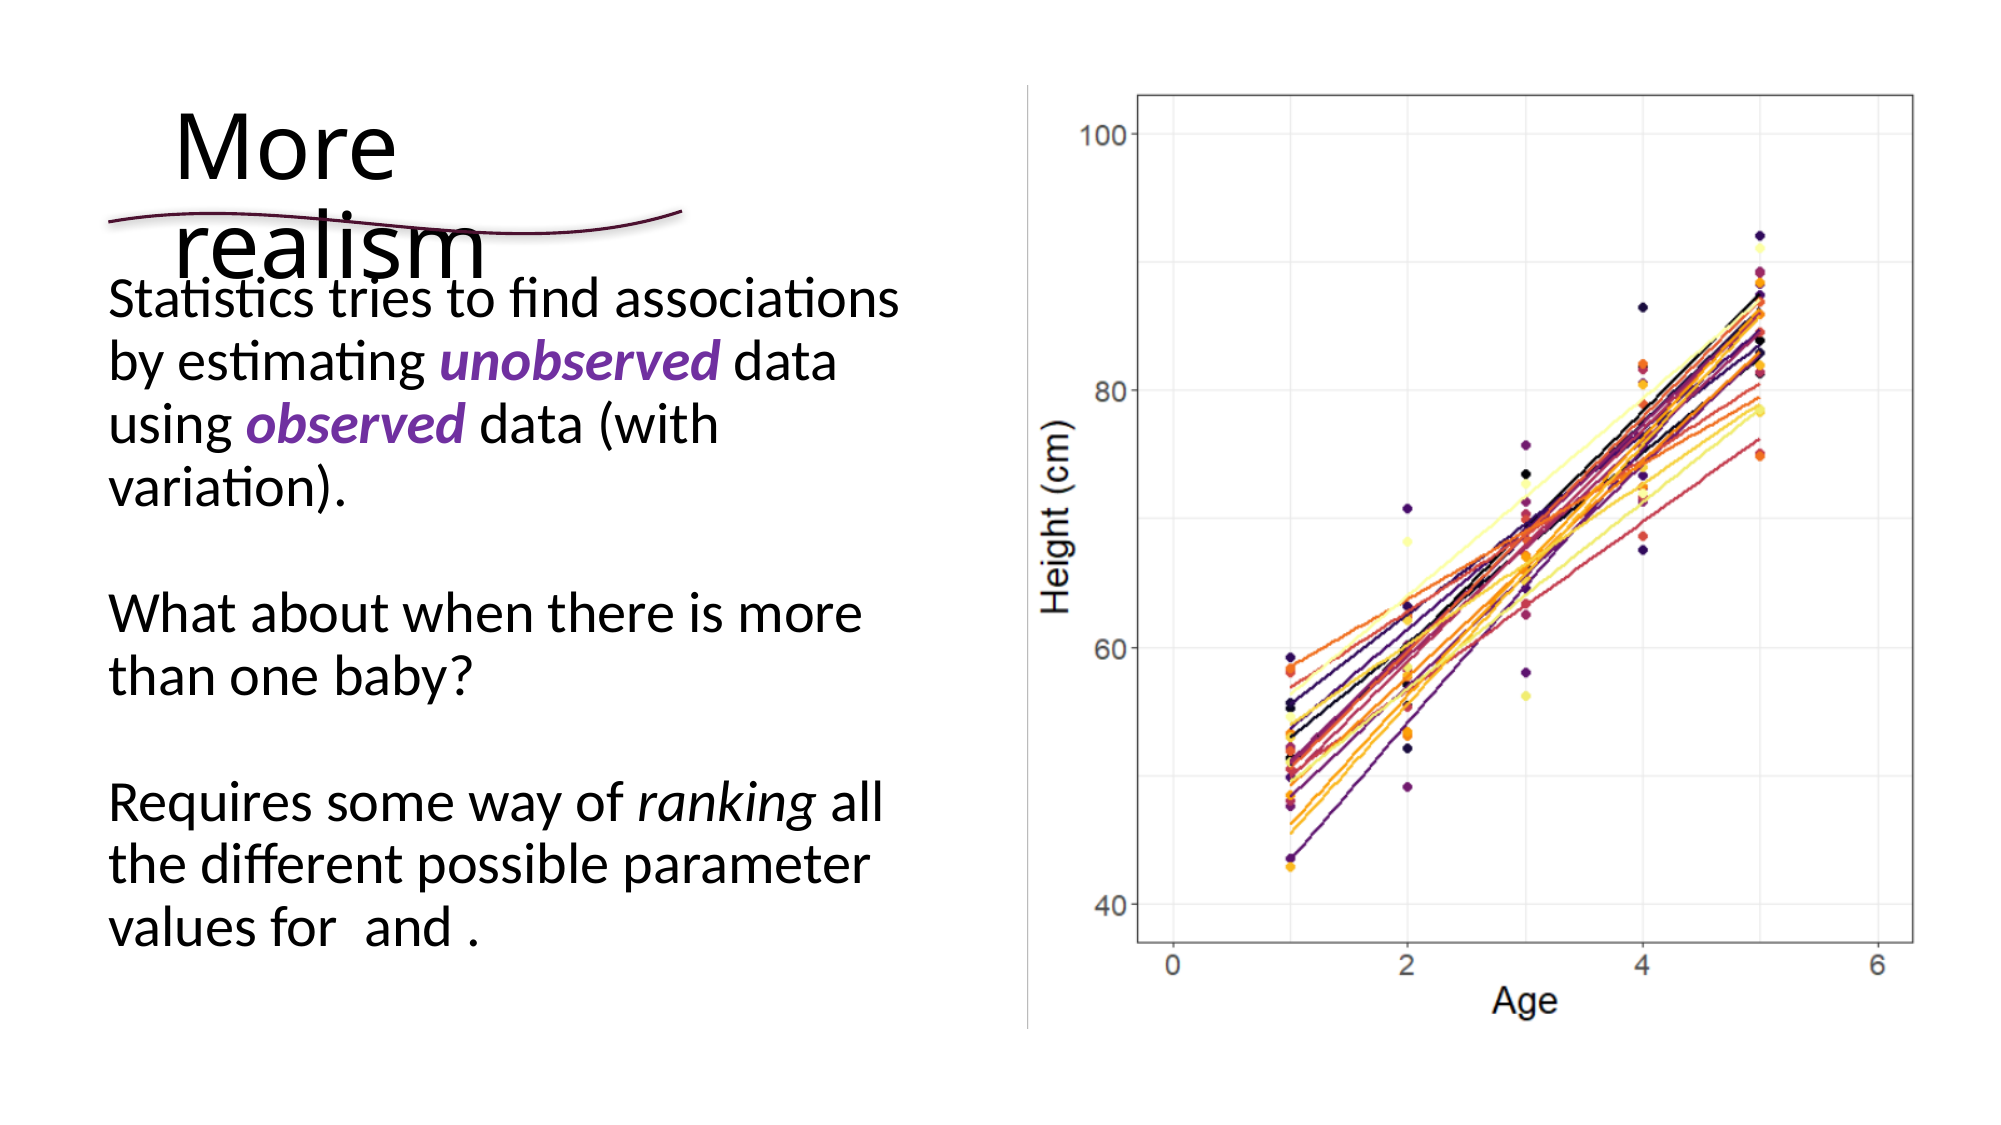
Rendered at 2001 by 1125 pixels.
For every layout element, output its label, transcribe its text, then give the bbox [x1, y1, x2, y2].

title More realism [157, 85, 705, 212]
picture [1027, 85, 1922, 1029]
text_box [108, 211, 682, 234]
